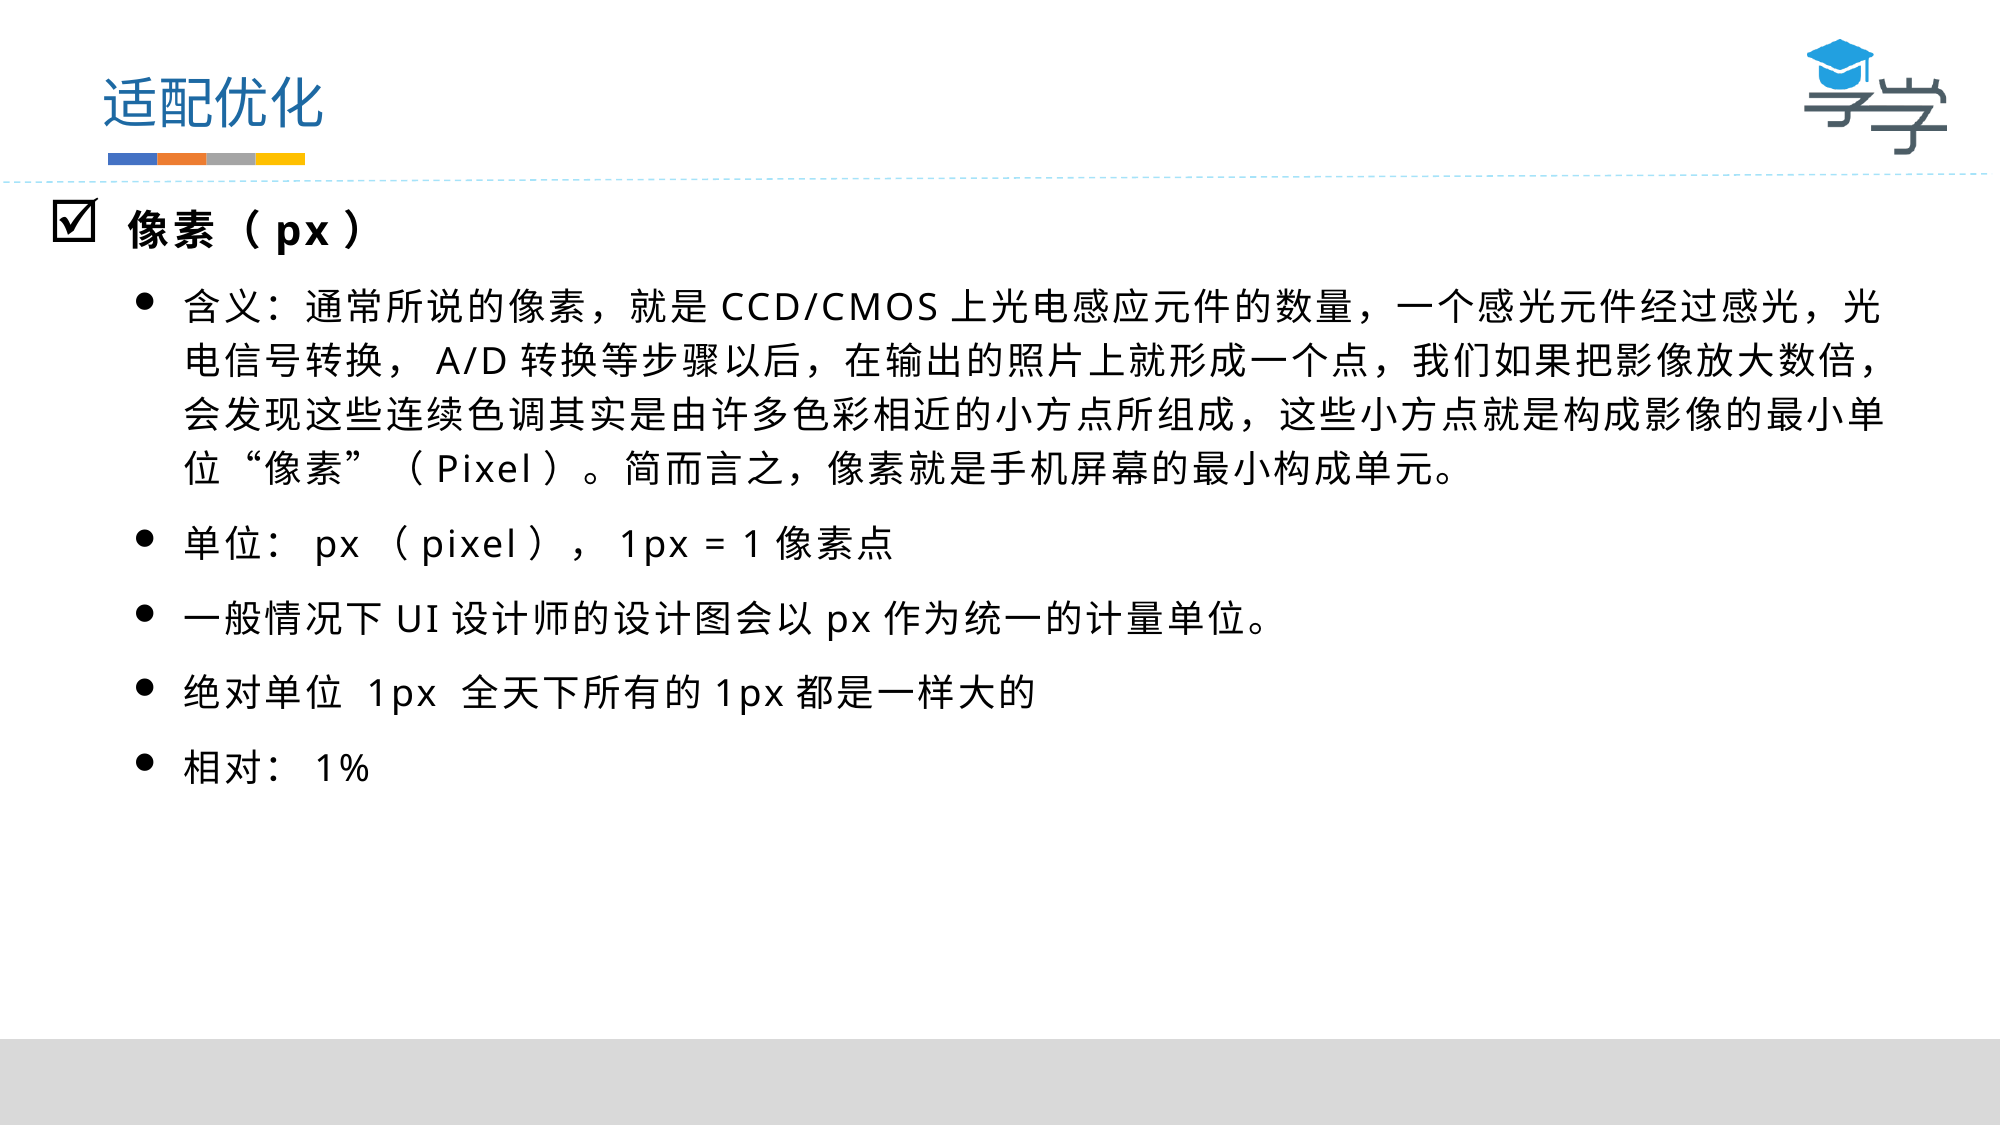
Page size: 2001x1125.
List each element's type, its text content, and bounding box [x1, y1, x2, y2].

text_box 适配优化 [87, 60, 781, 142]
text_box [108, 152, 305, 166]
text_box 像素（px） 含义：通常所说的像素，就是CCD/CMOS上光电感应元件的数量，一个感光元件经过感光，光电信号转换，A/D转换等步骤以后，在输出的照片上就形成一个点，我们如果把影像放大数倍，会发现这些连续色调其实是由许多色彩相近的小方点所组成，这些小方点就是构成影像的最小单位“像素”（Pixel）。简而言之，像素就是手机屏幕的最小构成单元。 单位：px（pixel），1px = 1像素点 一般情况下UI设计师的设计图会以px作为统一的计量单位。 绝对单位 1px 全天下所有的1px都是一样大的 相对：1% [36, 183, 1930, 796]
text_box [0, 173, 1993, 183]
picture [1799, 20, 1952, 173]
